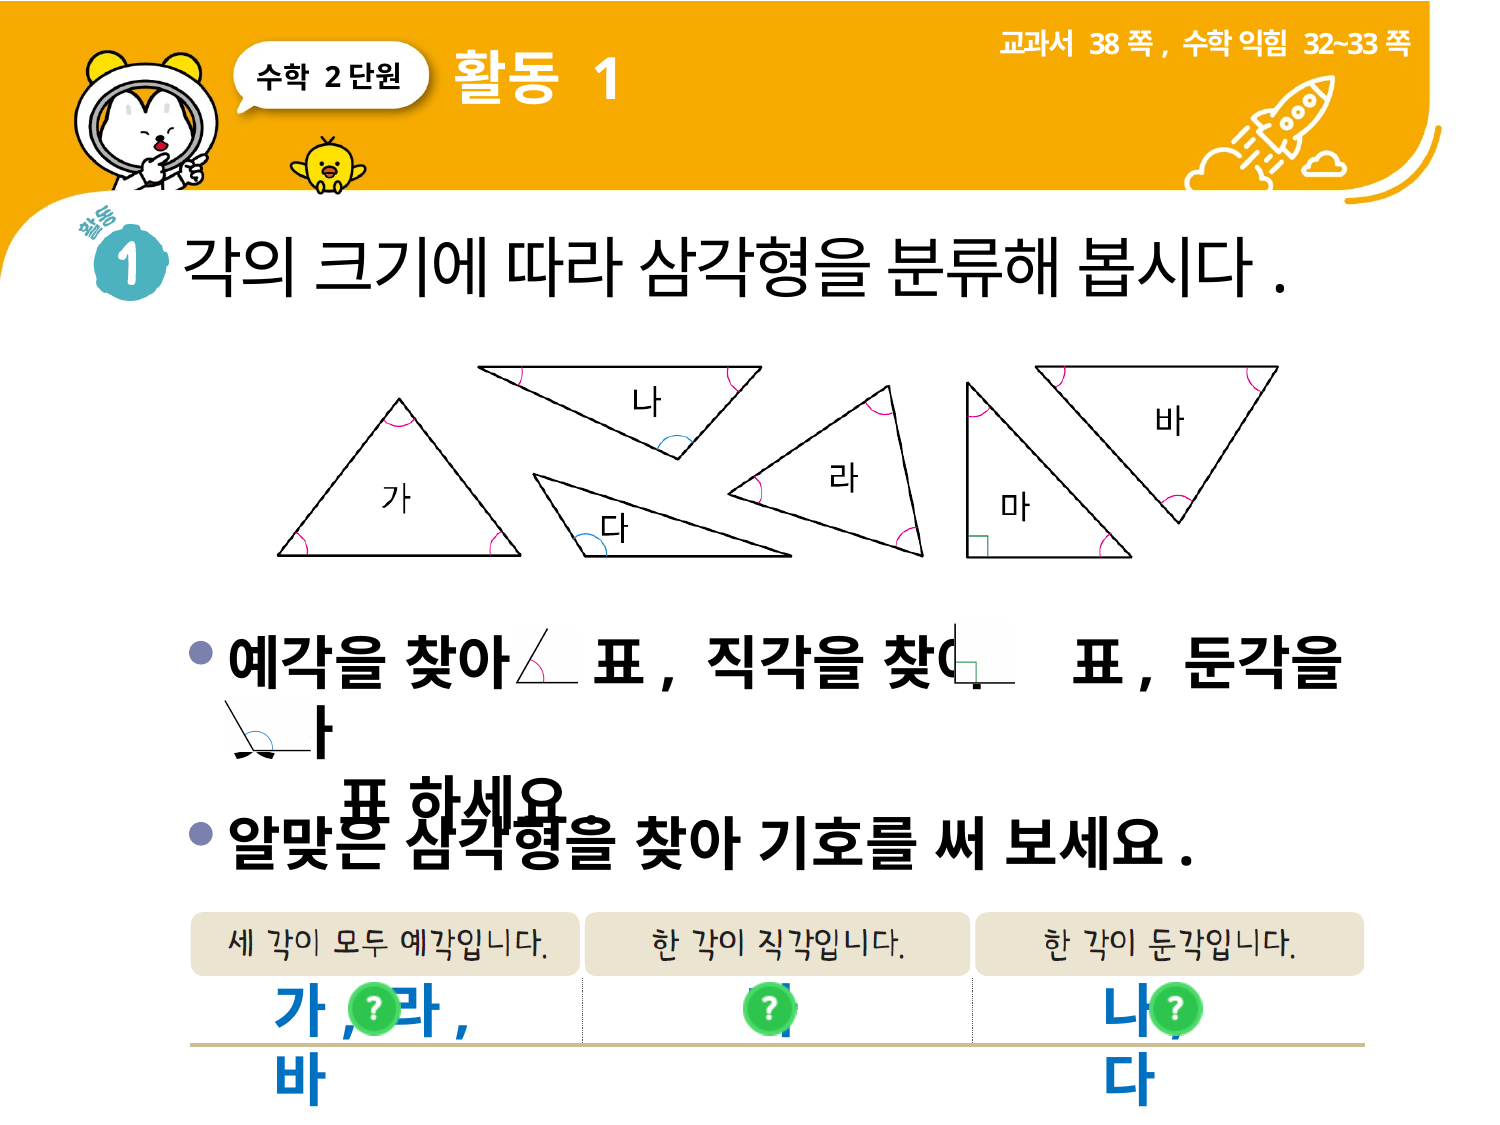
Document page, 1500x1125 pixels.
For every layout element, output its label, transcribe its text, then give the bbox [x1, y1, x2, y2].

list 2단원 [282, 55, 445, 106]
picture [0, 1, 1500, 1124]
text_box 가, 라, 바 [259, 1058, 524, 1121]
text_box 각의 크기에 따라 삼각형을 분류해 봅시다. [166, 218, 1446, 314]
text_box [189, 640, 212, 665]
text_box 나, 다 [1088, 1058, 1268, 1121]
list 교과서 38쪽, 수학 익힘 32~33쪽 [983, 22, 1428, 70]
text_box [182, 903, 1372, 1058]
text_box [212, 618, 1428, 752]
text_box [189, 821, 213, 846]
text_box 알맞은 삼각형을 찾아 기호를 써 보세요. [212, 799, 1429, 897]
list 활동 1 [438, 38, 1205, 124]
